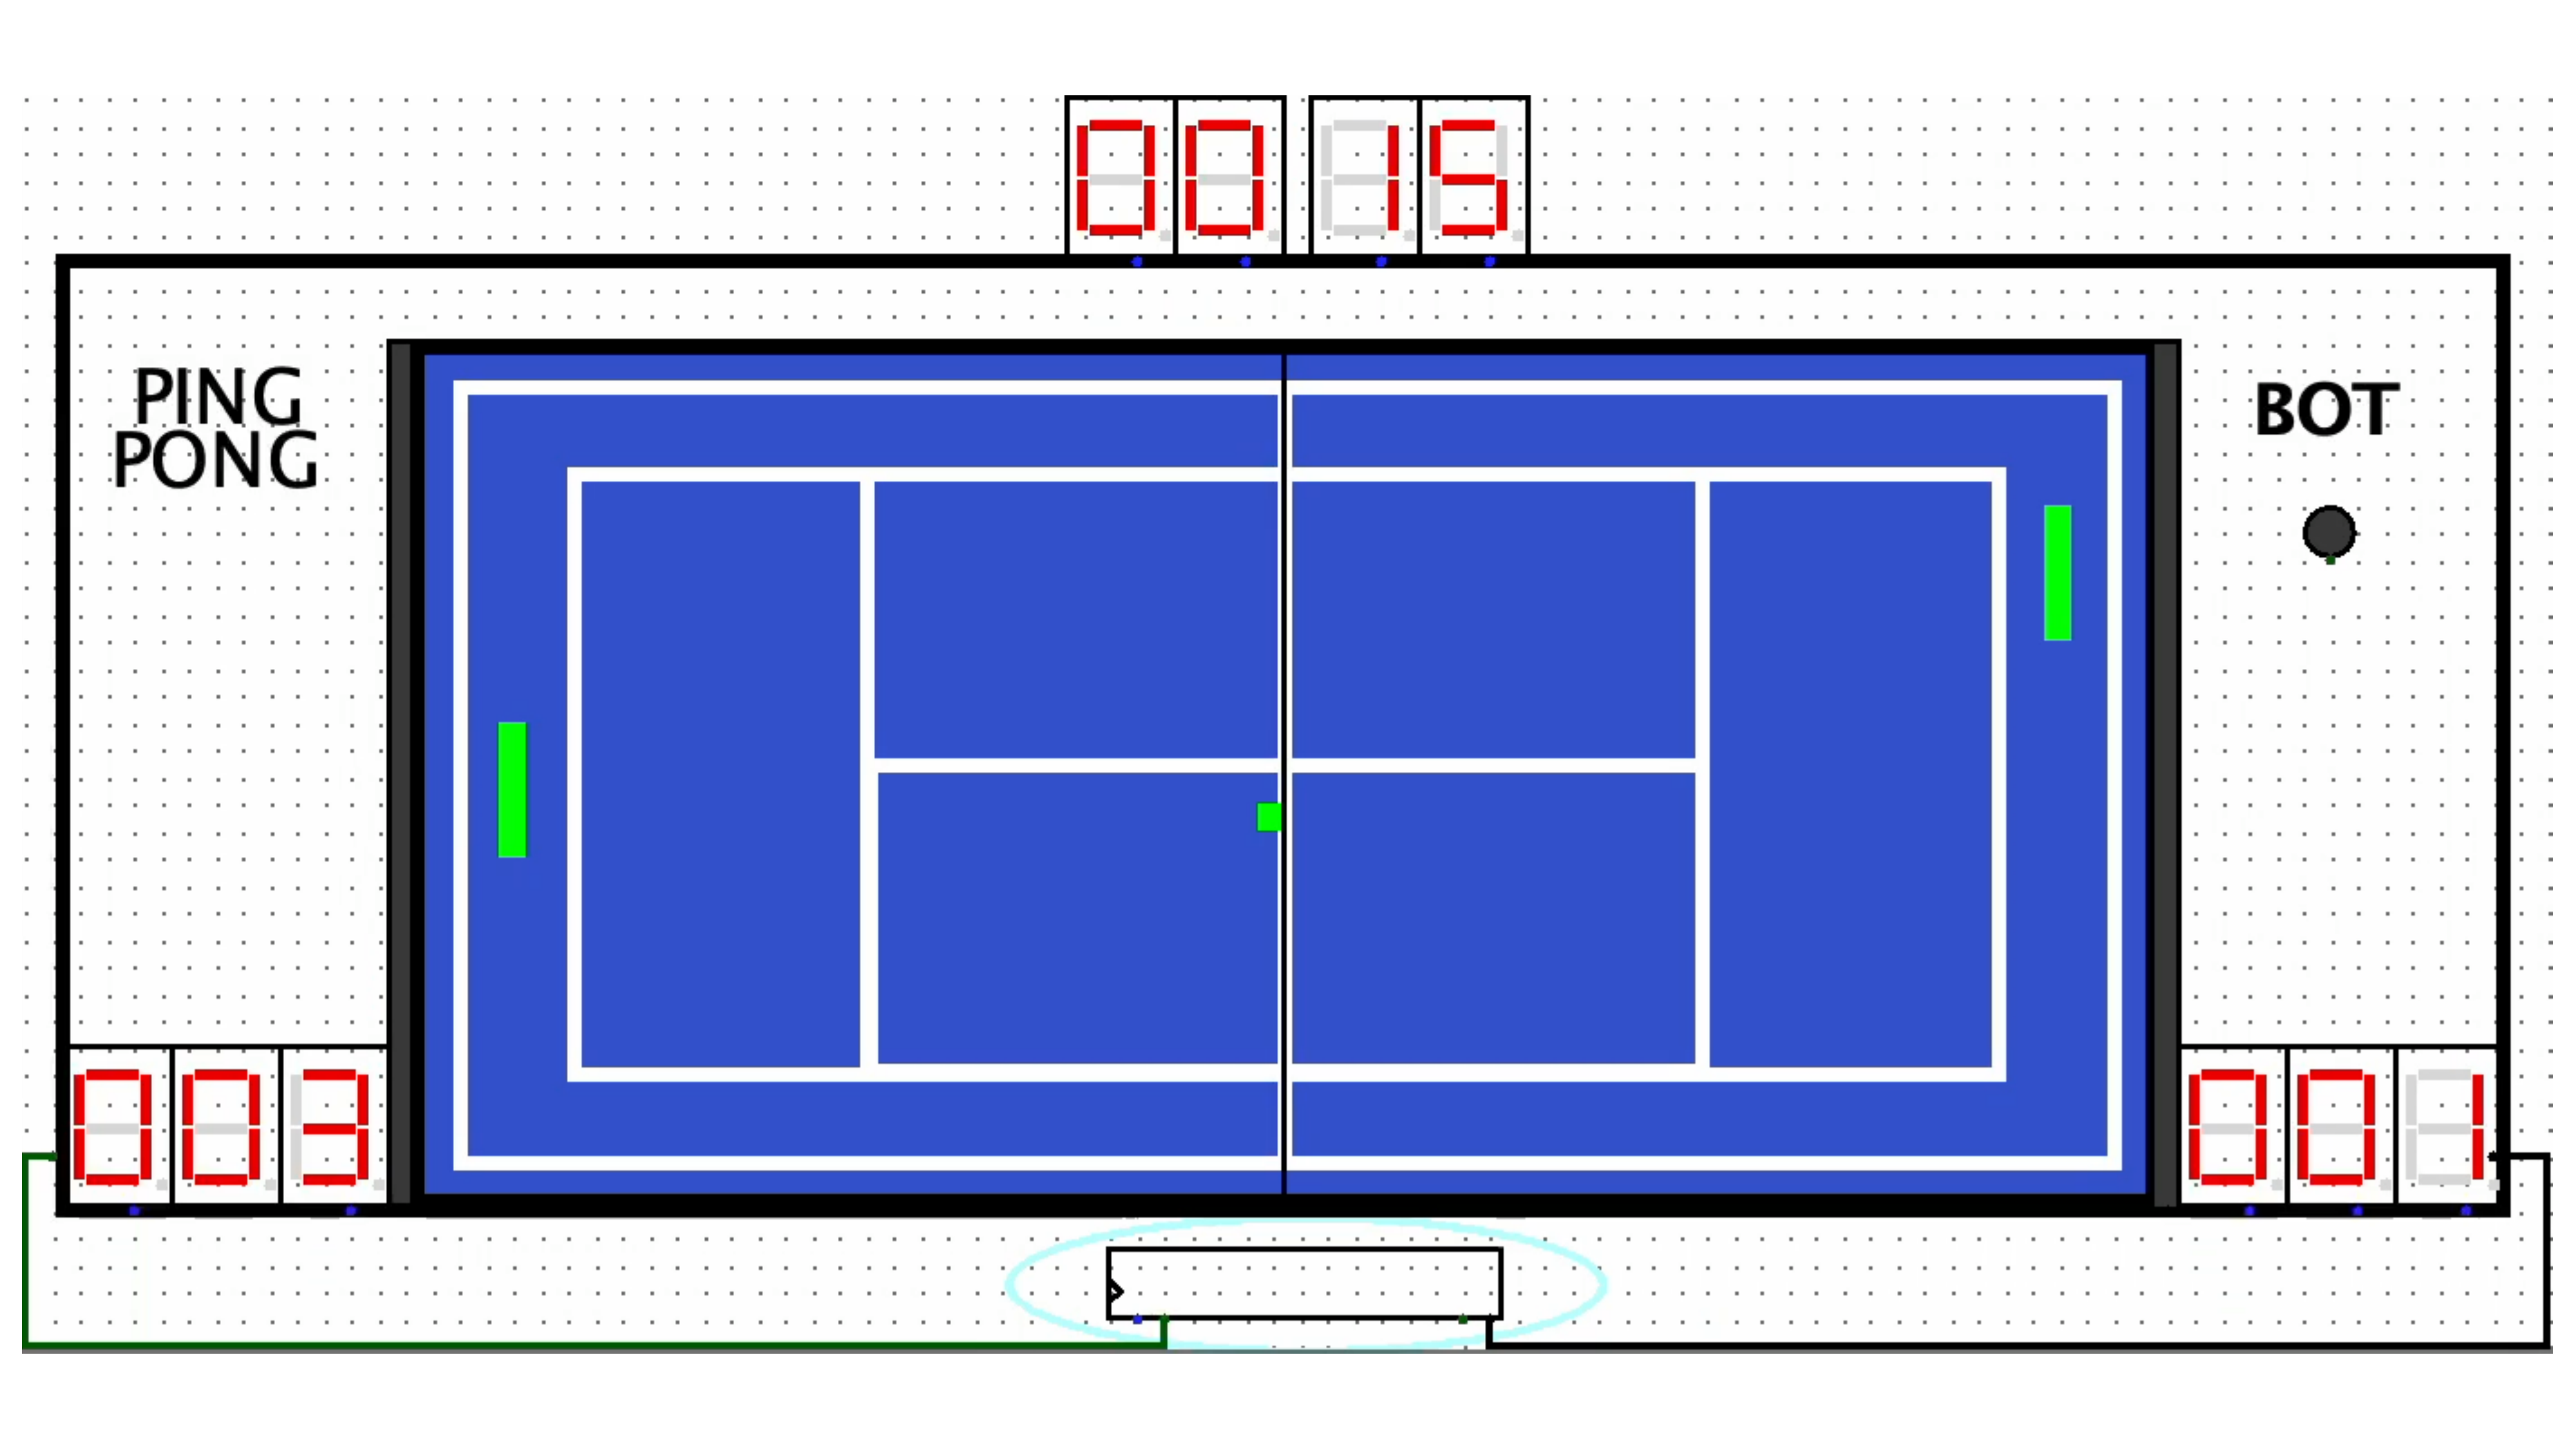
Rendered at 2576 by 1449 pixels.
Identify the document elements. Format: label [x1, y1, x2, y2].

text_box [21, 95, 2553, 1354]
